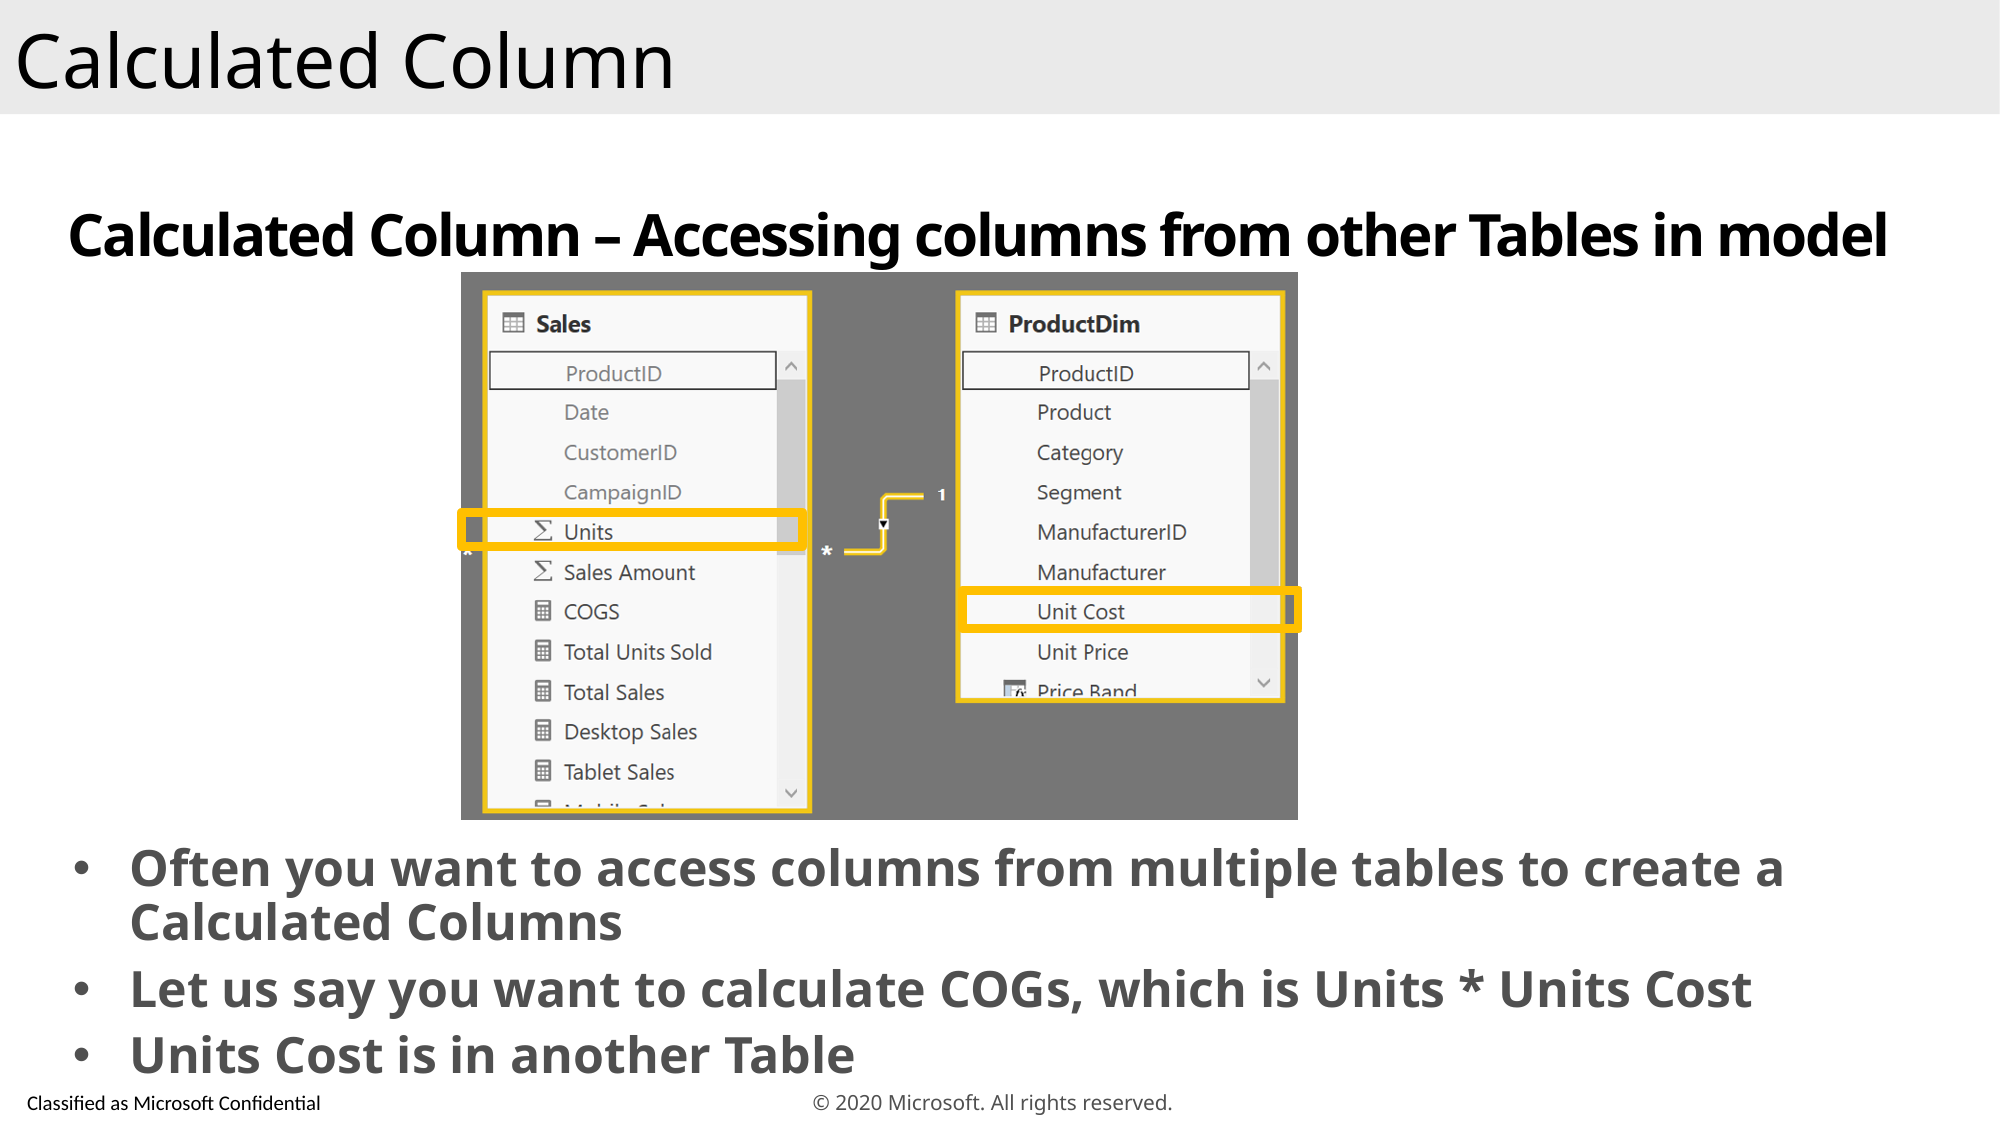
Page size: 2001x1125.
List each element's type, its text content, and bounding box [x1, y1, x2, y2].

picture [457, 272, 1303, 821]
footer © 2020 Microsoft. All rights reserved. [663, 1084, 1338, 1122]
text_box Calculated Column [0, 5, 1879, 111]
text_box [0, 0, 2000, 115]
title Calculated Column – Accessing columns from other Tables in model [43, 191, 1956, 278]
text_box Often you want to access columns from multiple tables to create a Calculated Columns Let us say you want to calculate COGs, which is Units * Units Cost Units Cost is in another Table [58, 836, 1939, 1092]
